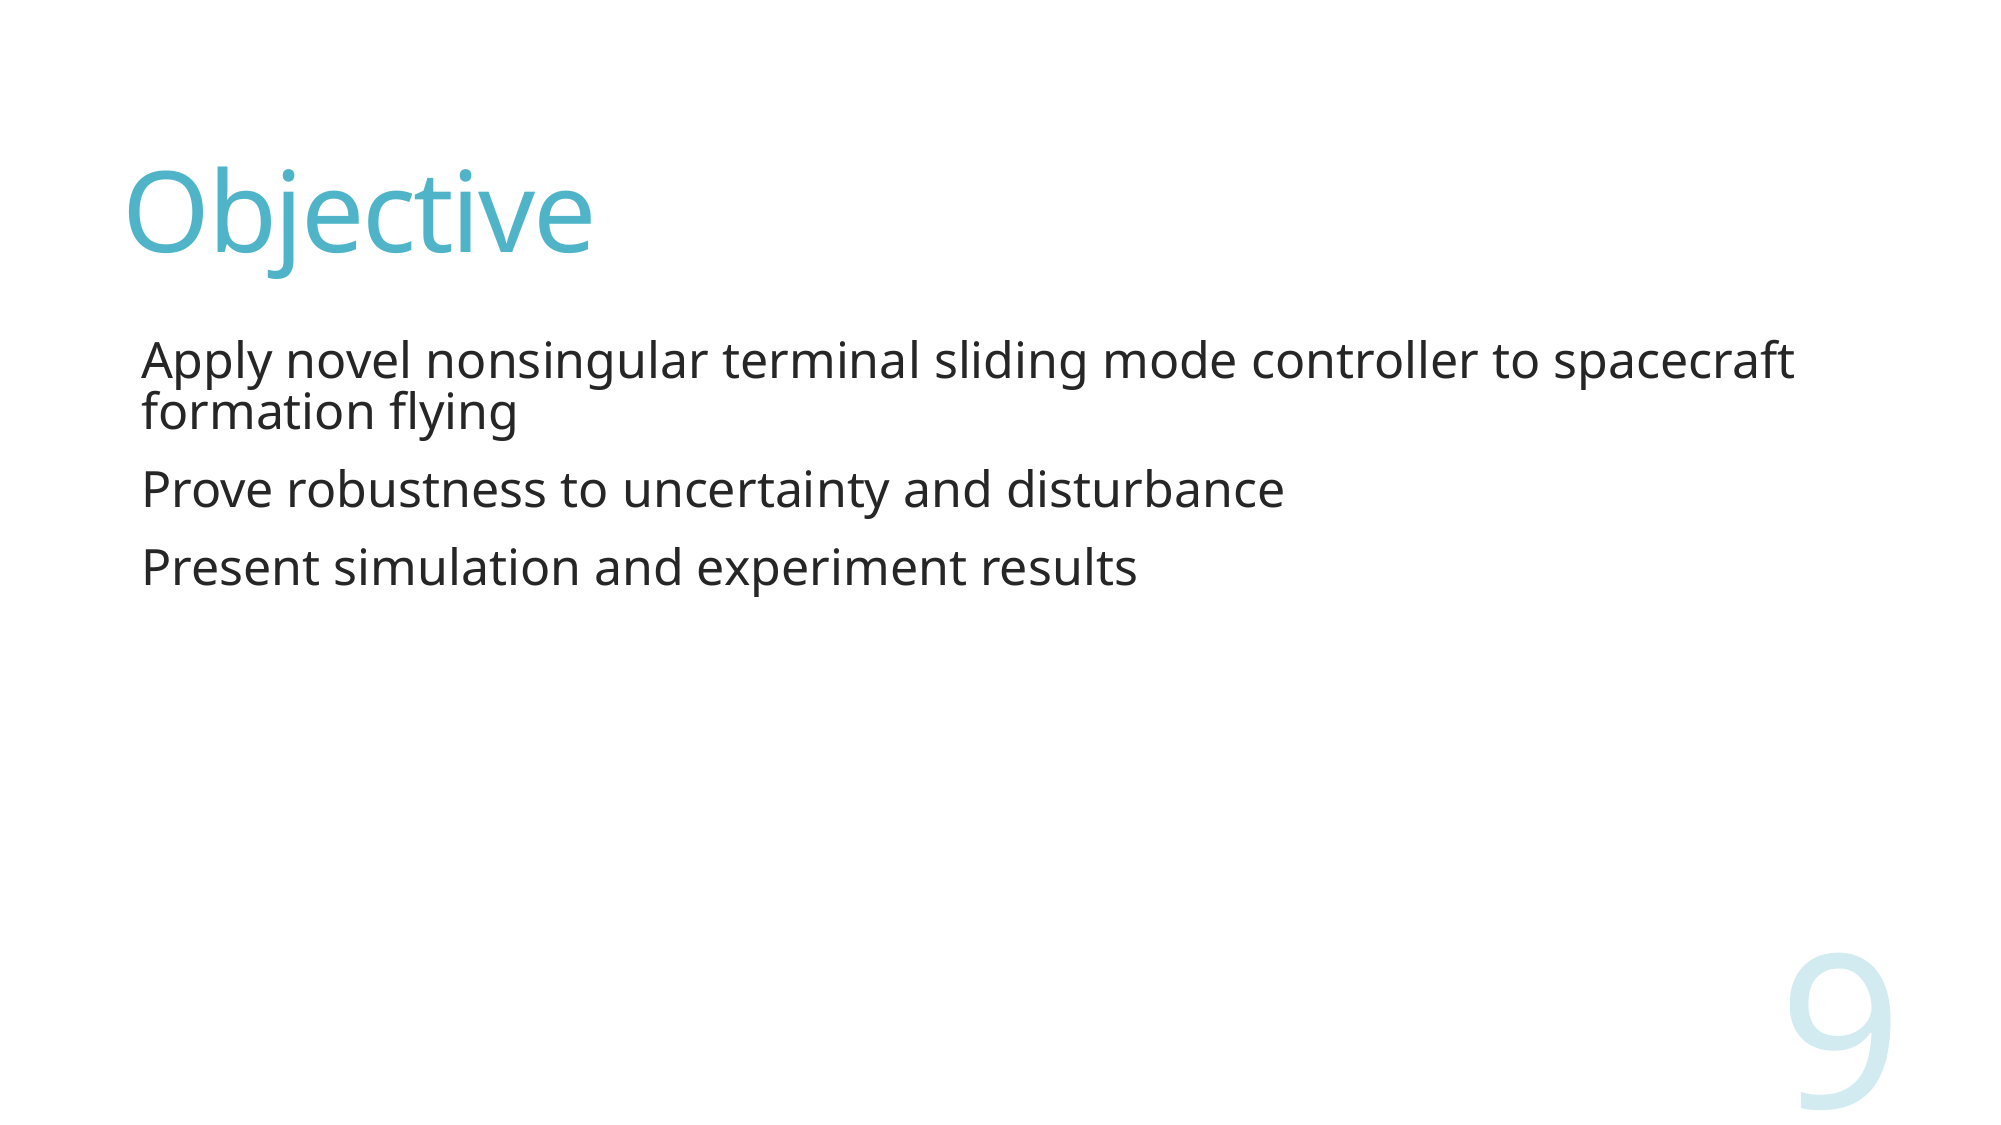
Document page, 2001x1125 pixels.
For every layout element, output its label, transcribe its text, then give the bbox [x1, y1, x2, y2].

title Objective [107, 81, 1875, 354]
list Apply novel nonsingular terminal sliding mode controller to spacecraft formation flying Prove robustness to uncertainty and disturbance Present simulation and experiment results [111, 329, 1876, 948]
slide_number 9 [1437, 963, 1918, 1125]
